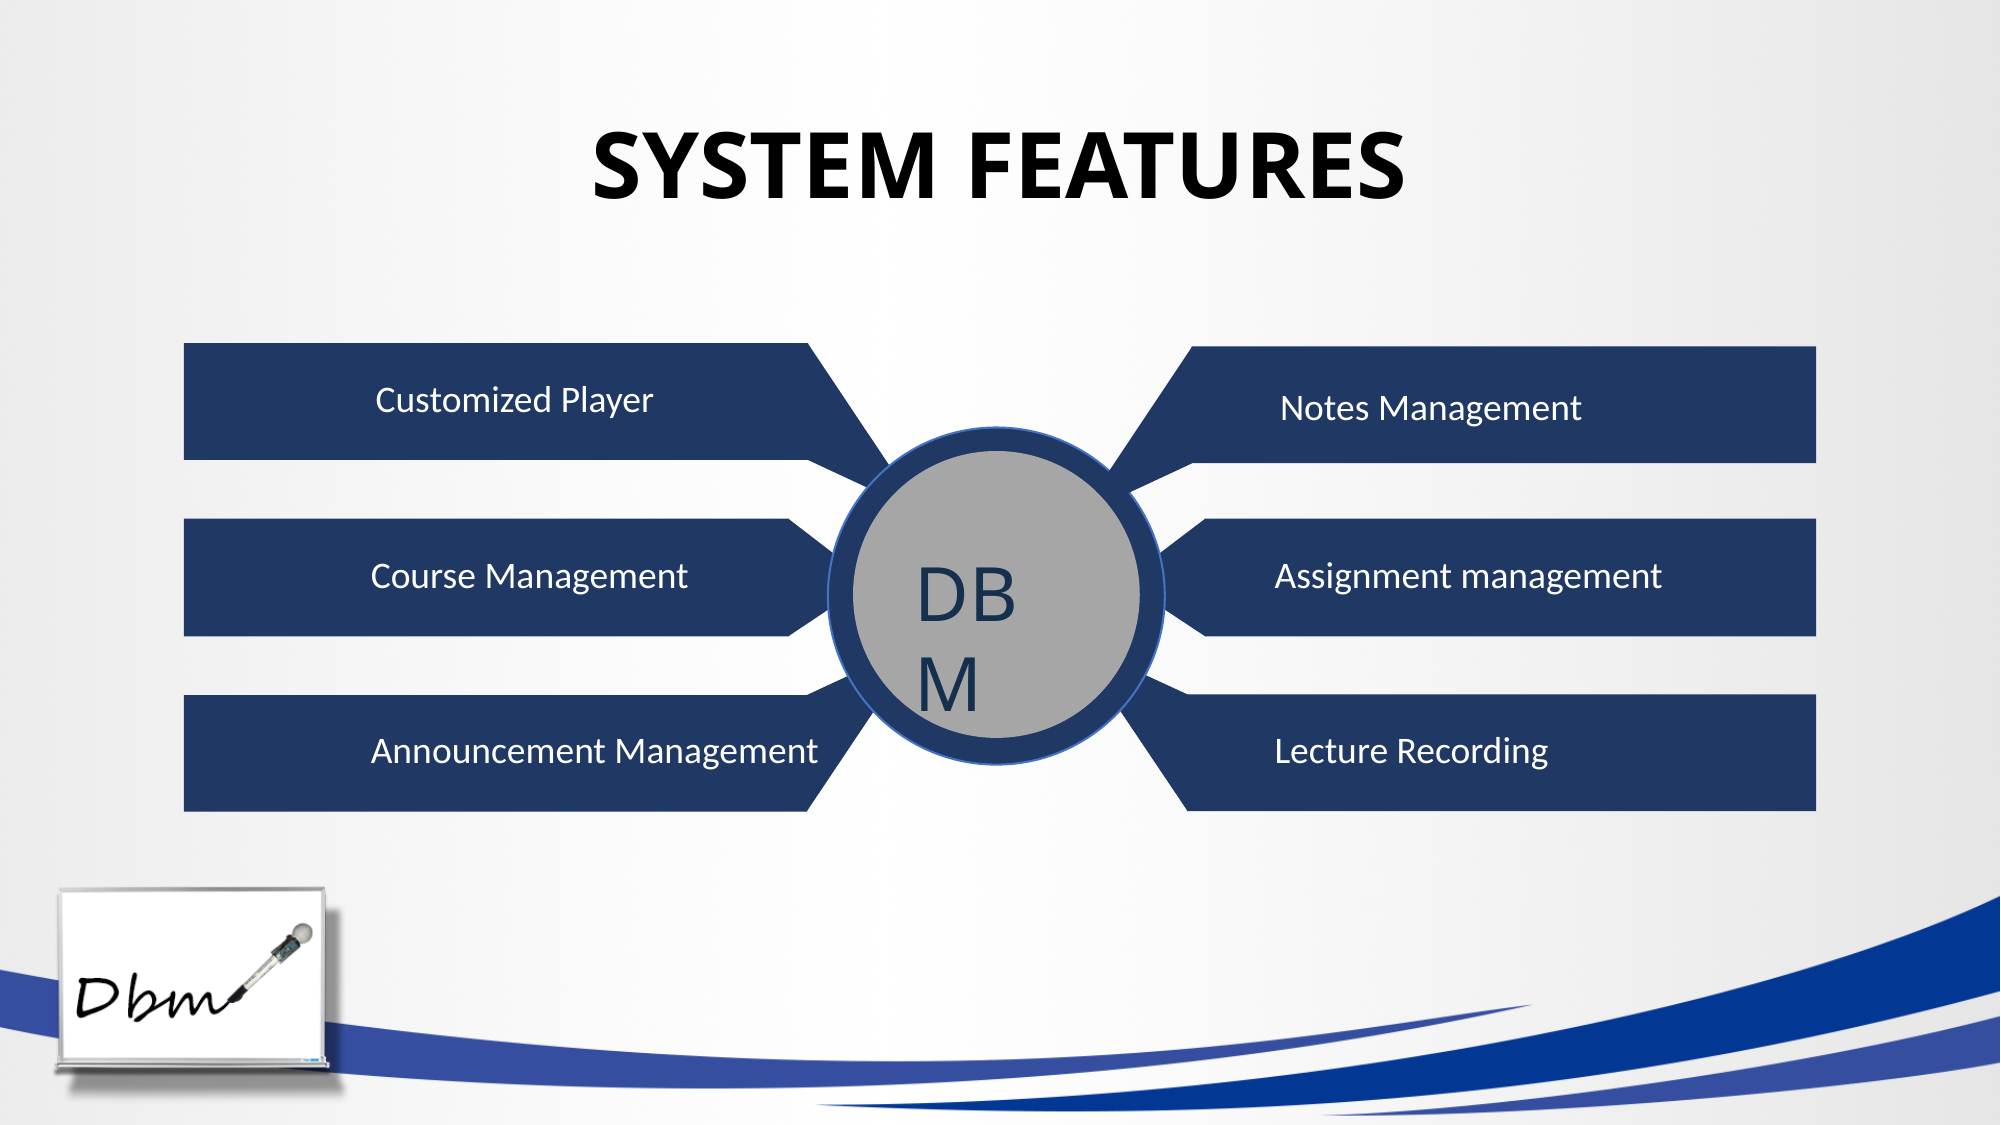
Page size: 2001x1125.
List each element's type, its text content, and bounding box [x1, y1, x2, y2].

title SYSTEM FEATURES [137, 59, 1863, 278]
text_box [183, 343, 1817, 812]
picture [0, 0, 2000, 1125]
